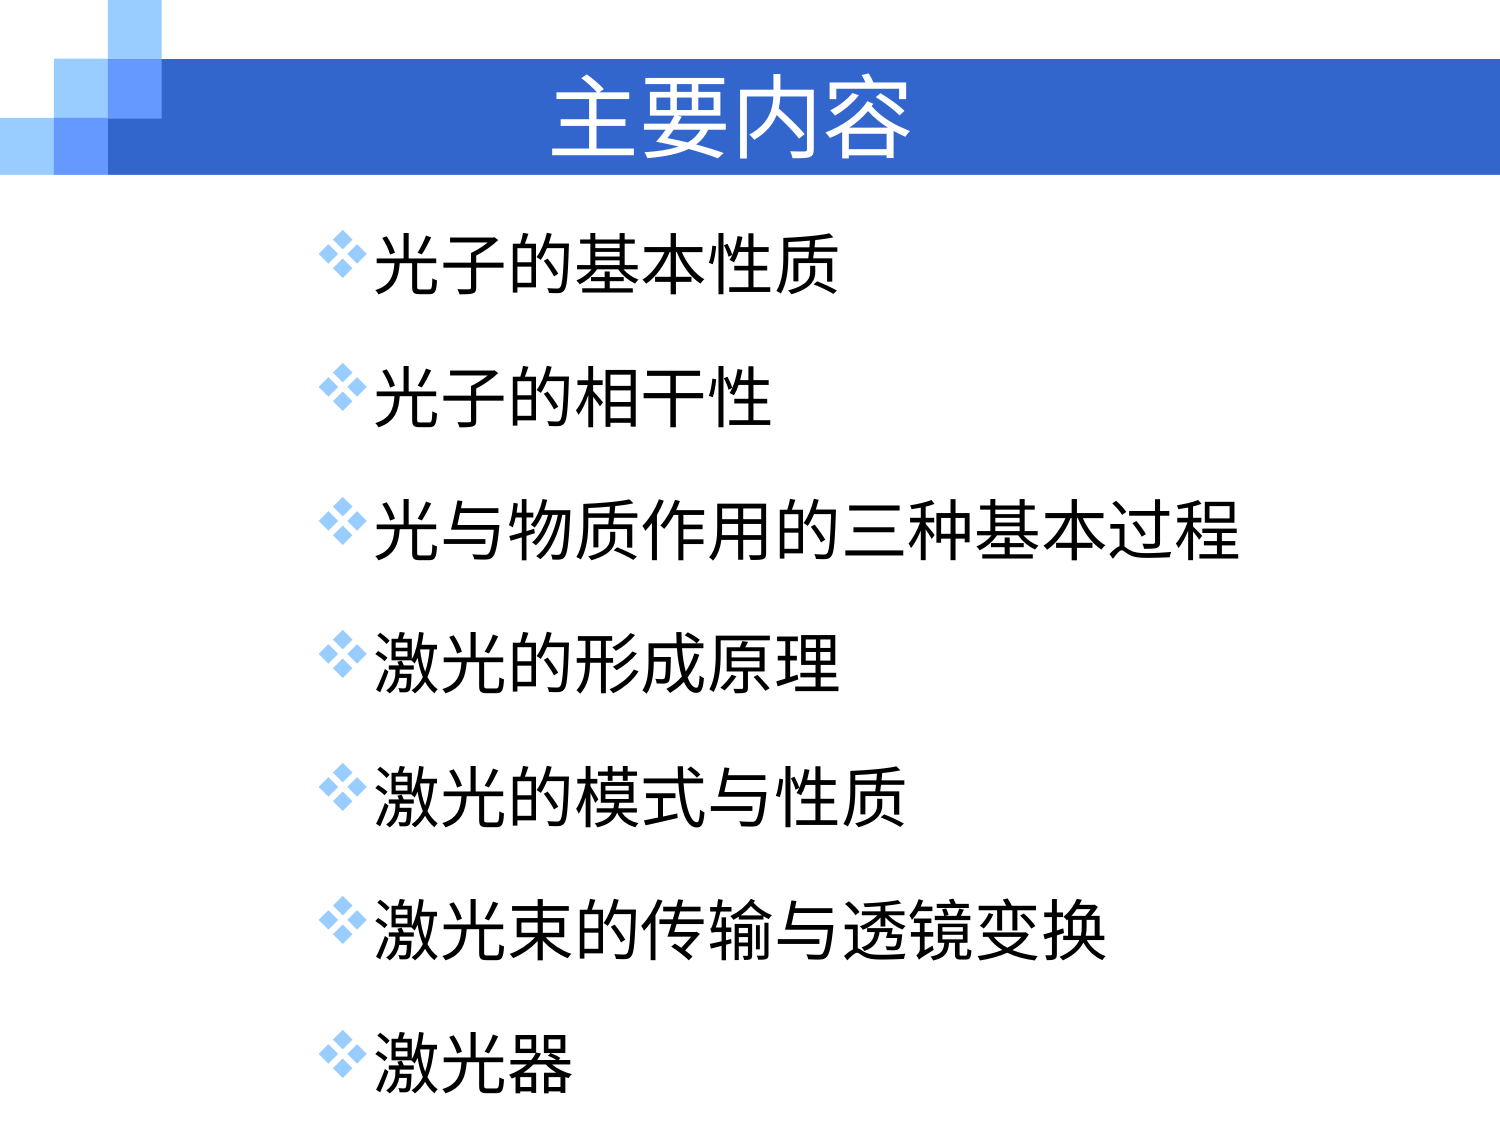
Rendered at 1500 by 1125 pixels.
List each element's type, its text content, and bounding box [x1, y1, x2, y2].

title 主要内容 [125, 75, 1338, 155]
list 光子的基本性质 光子的相干性 光与物质作用的三种基本过程 激光的形成原理 激光的模式与性质 激光束的传输与透镜变换 激光器 [0, 174, 1500, 1125]
